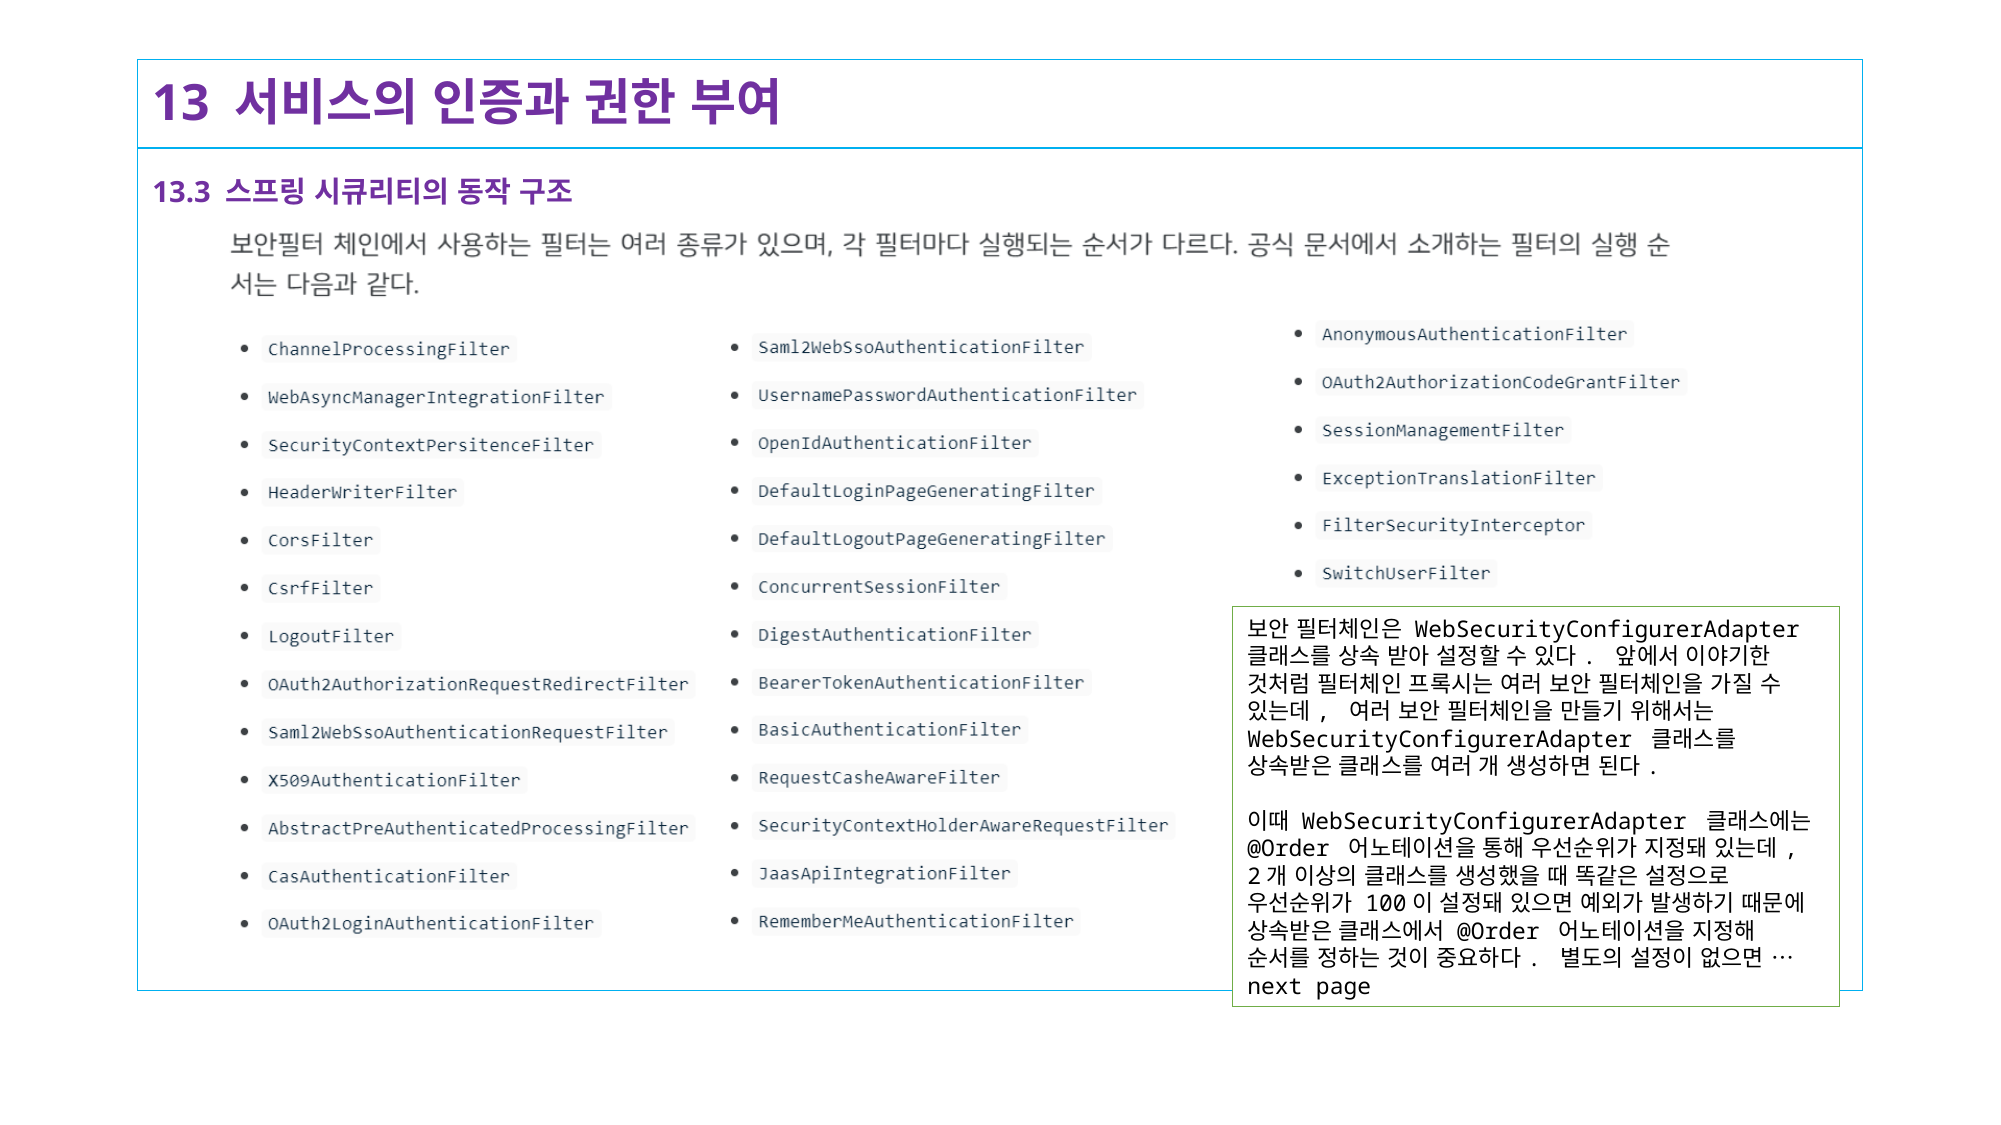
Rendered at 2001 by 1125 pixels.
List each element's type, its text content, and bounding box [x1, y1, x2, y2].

list 13.3 스프링 시큐리티의 동작 구조 [137, 148, 1863, 991]
picture [221, 326, 1237, 944]
title 13 서비스의 인증과 권한 부여 [137, 59, 1863, 148]
picture [213, 220, 1723, 598]
text_box 보안 필터체인은 WebSecurityConfigurerAdapter 클래스를 상속 받아 설정할 수 있다. 앞에서 이야기한 것처럼 필터체인 프록시는 여러 보안 필터체인을 가질 수 있는데, 여러 보안 필터체인을 만들기 위해서는 WebSecurityConfigurerAdapter 클래스를 상속받은 클래스를 여러 개 생성하면 된다. 이때 WebSecurityConfigurerAdapter 클래스에는 @Order 어노테이션을 통해 우선순위가 지정돼 있는데, 2개 이상의 클래스를 생성했을 때 똑같은 설정으로 우선순위가 100이 설정돼 있으면 예외가 발생하기 때문에 상속받은 클래스에서 @Order 어노테이션을 지정해 순서를 정하는 것이 중요하다. 별도의 설정이 없으면 … next page [1232, 606, 1840, 1007]
